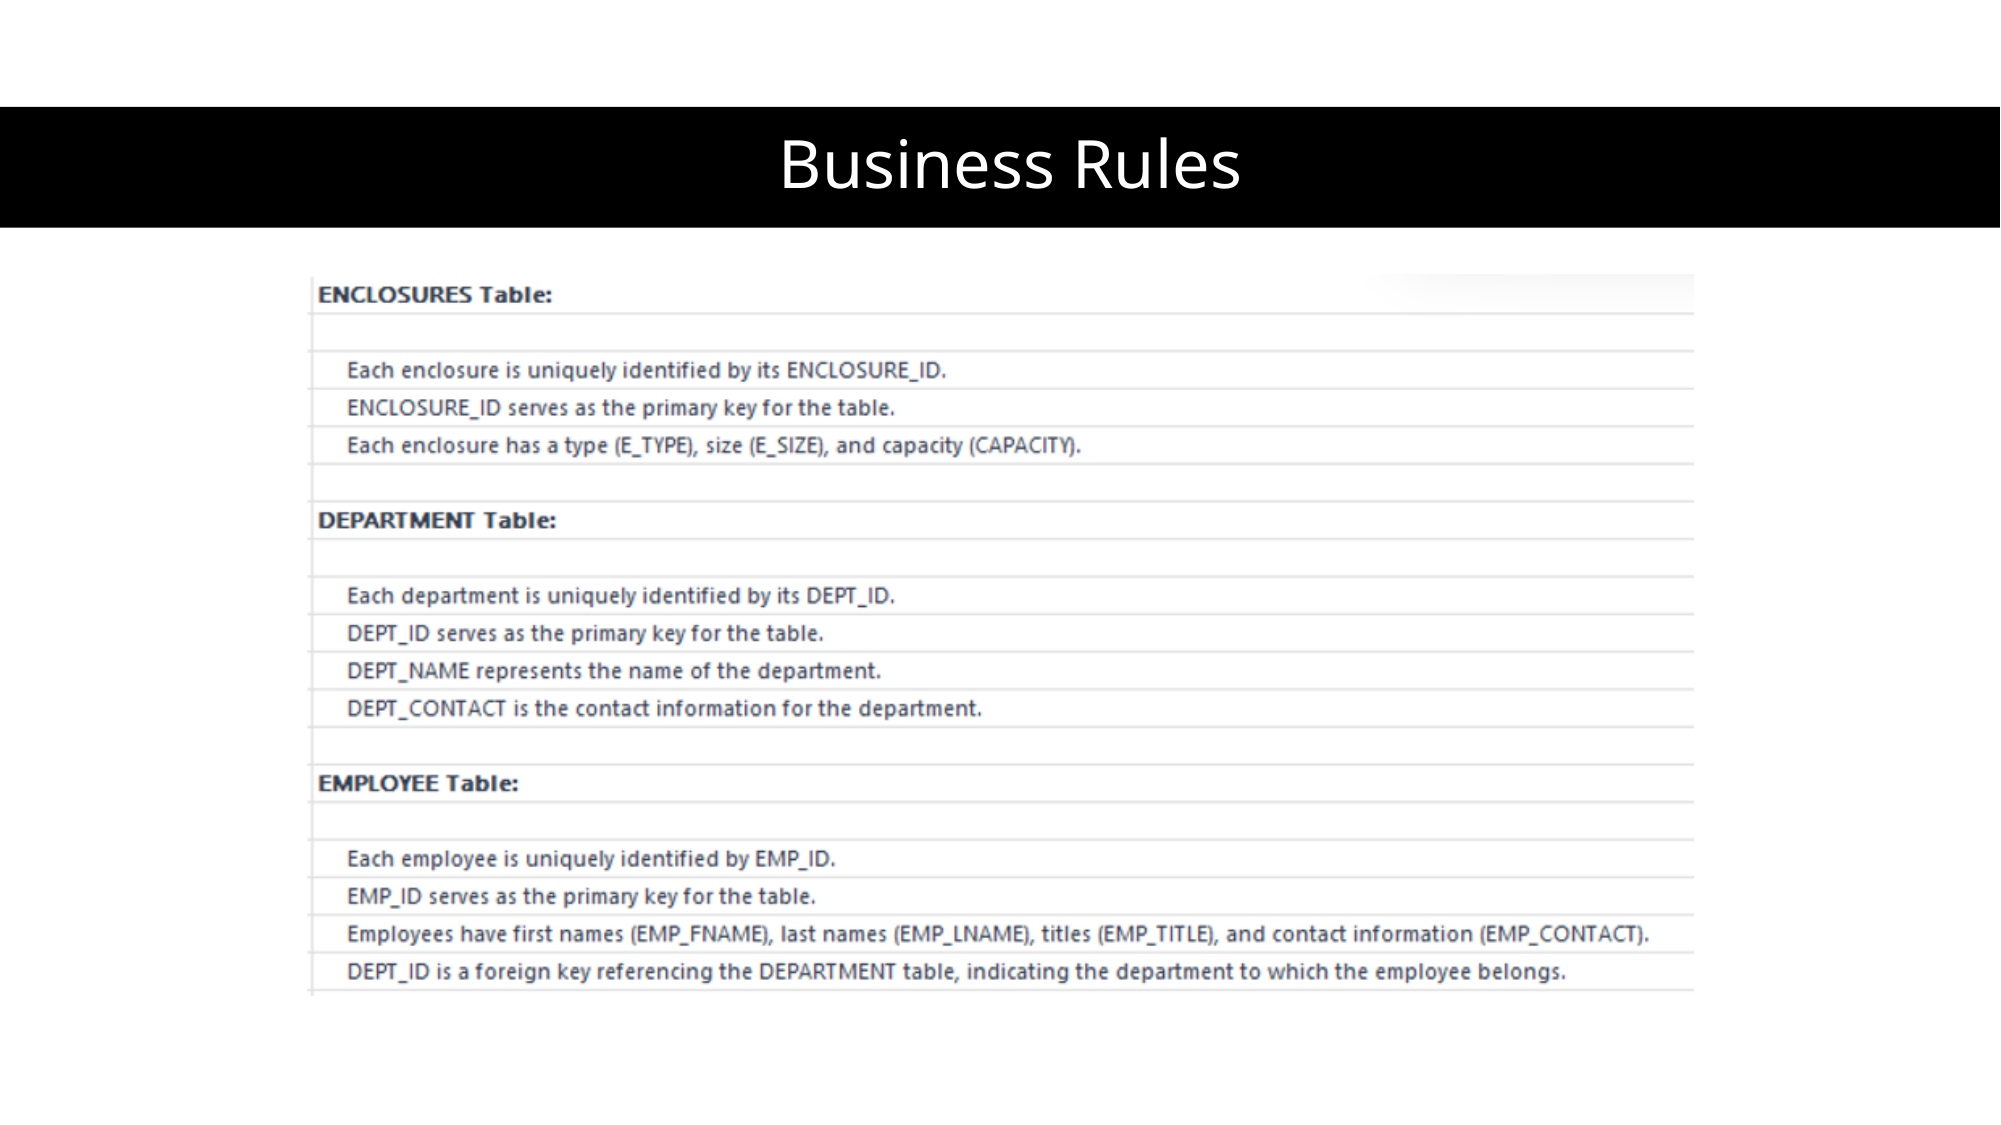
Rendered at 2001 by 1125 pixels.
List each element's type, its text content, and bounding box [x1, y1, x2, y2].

text_box [0, 106, 2000, 229]
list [306, 274, 1694, 996]
title Business Rules [91, 105, 1931, 228]
